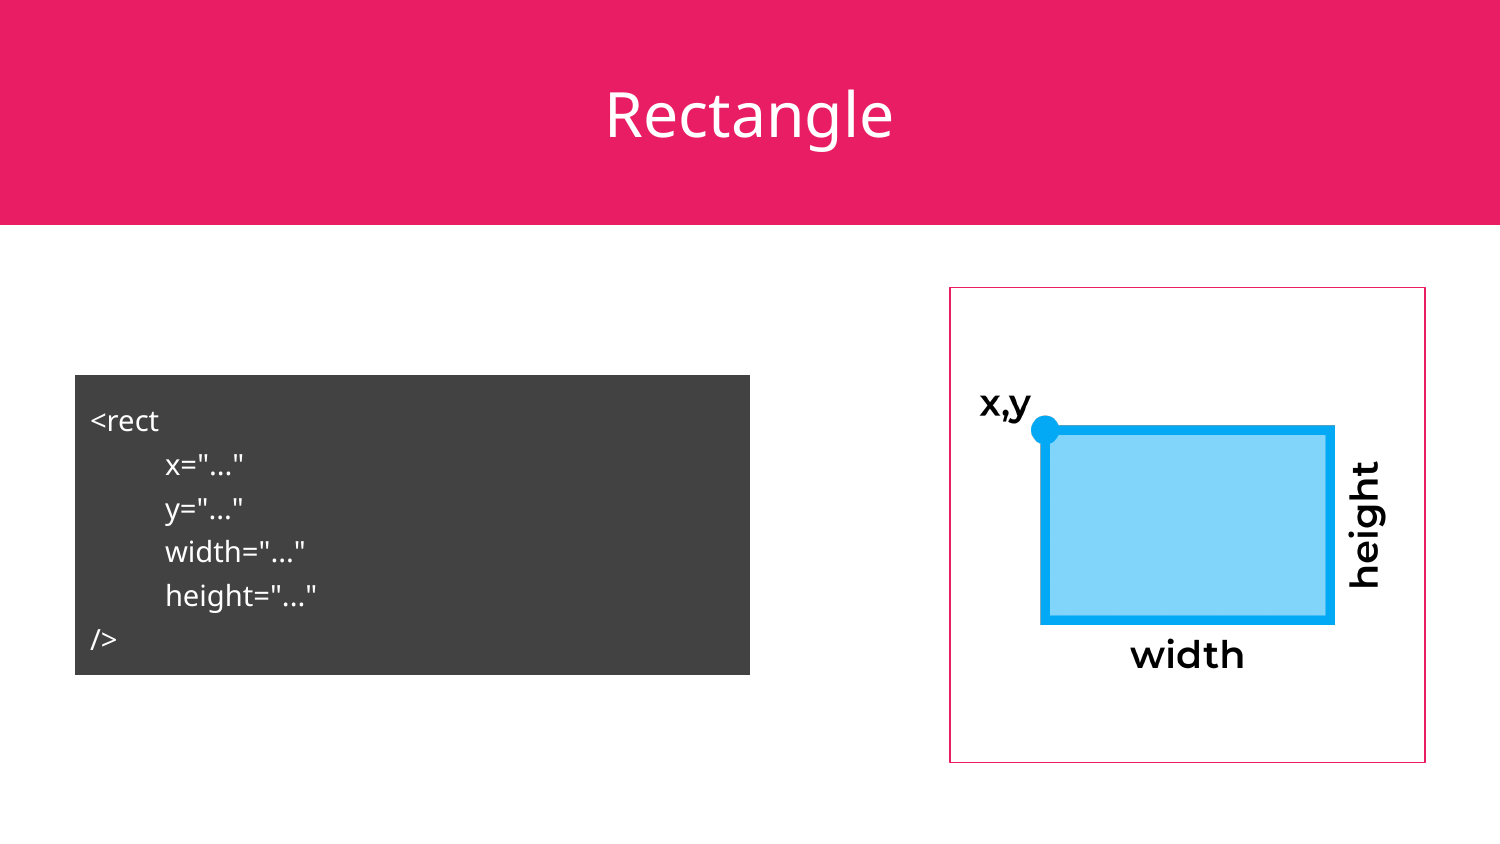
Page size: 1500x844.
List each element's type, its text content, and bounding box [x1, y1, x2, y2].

title Rectangle [37, 37, 1463, 188]
picture [949, 287, 1426, 763]
list <rect x="..." y="..." width="..." height="..." /> [75, 375, 750, 675]
